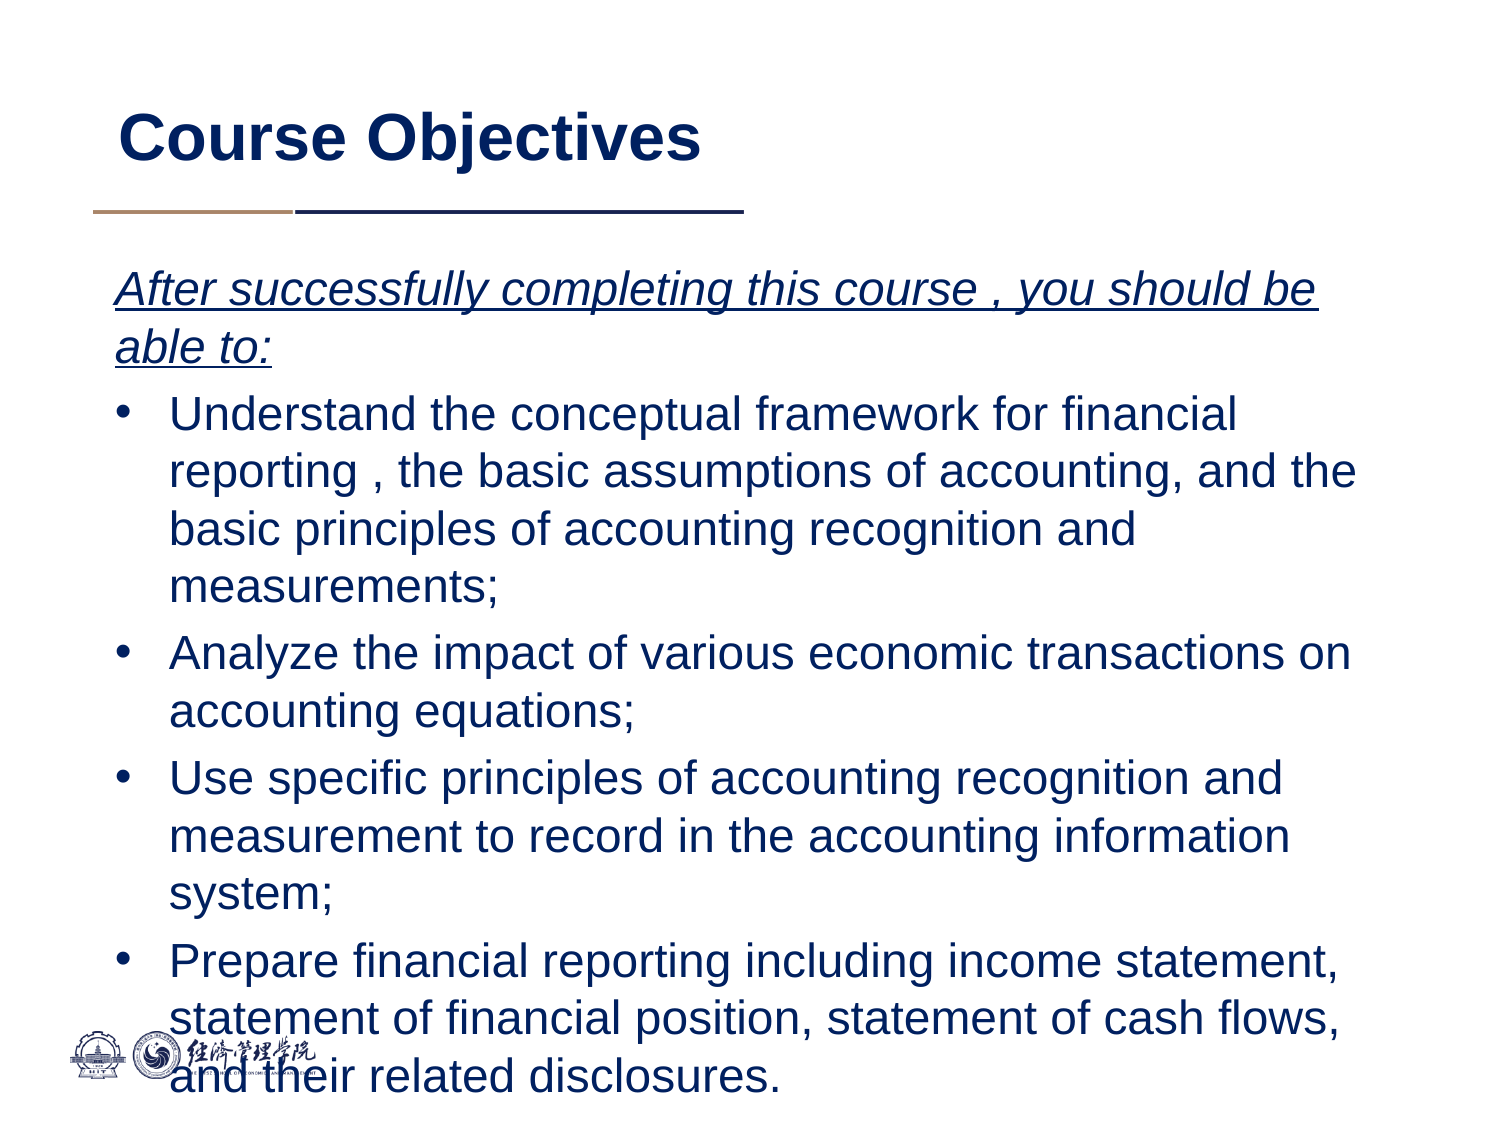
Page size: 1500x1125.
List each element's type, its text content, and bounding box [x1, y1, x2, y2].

list After successfully completing this course , you should be able to: Understand the conceptual framework for financial reporting , the basic assumptions of accounting, and the basic principles of accounting recognition and measurements; Analyze the impact of various economic transactions on accounting equations; Use specific principles of accounting recognition and measurement to record in the accounting information system; Prepare financial reporting including income statement, statement of financial position, statement of cash flows, and their related disclosures. [99, 249, 1394, 1114]
title Course Objectives [103, 55, 1397, 213]
picture [93, 210, 744, 214]
picture [70, 1031, 99, 1079]
